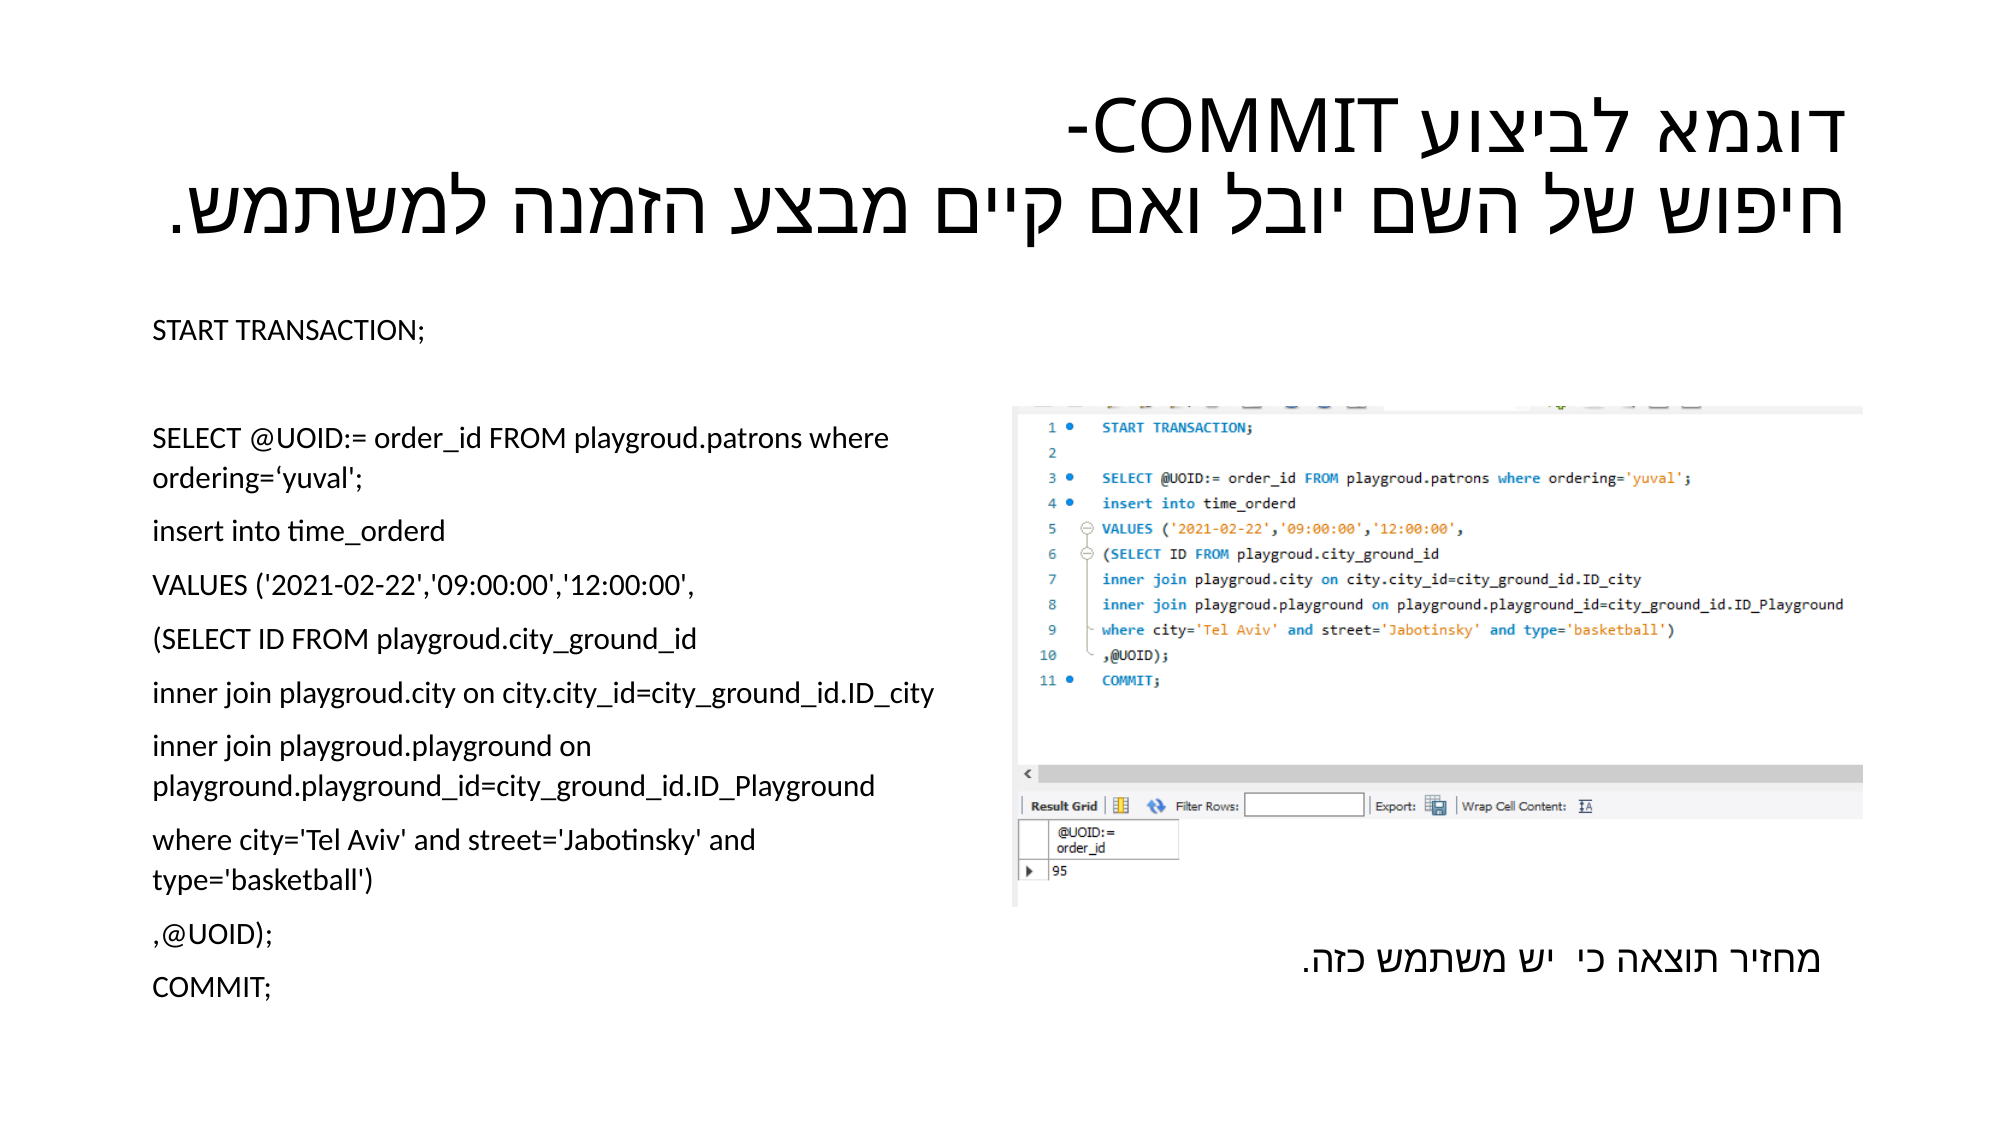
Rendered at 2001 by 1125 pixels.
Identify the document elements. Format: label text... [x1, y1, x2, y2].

list START TRANSACTION; SELECT @UOID:= order_id FROM playgroud.patrons where ordering=‘yuval'; insert into time_orderd VALUES ('2021-02-22','09:00:00','12:00:00', (SELECT ID FROM playgroud.city_ground_id inner join playgroud.city on city.city_id=city_ground_id.ID_city inner join playgroud.playground on playground.playground_id=city_ground_id.ID_Playground where city='Tel Aviv' and street='Jabotinsky' and type='basketball') ,@UOID); COMMIT; [137, 299, 988, 1014]
text_box מחזיר תוצאה כי יש משתמש כזה. [987, 924, 1838, 988]
title דוגמא לביצוע COMMIT- חיפוש של השם יובל ואם קיים מבצע הזמנה למשתמש. [137, 59, 1863, 278]
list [1012, 406, 1863, 907]
